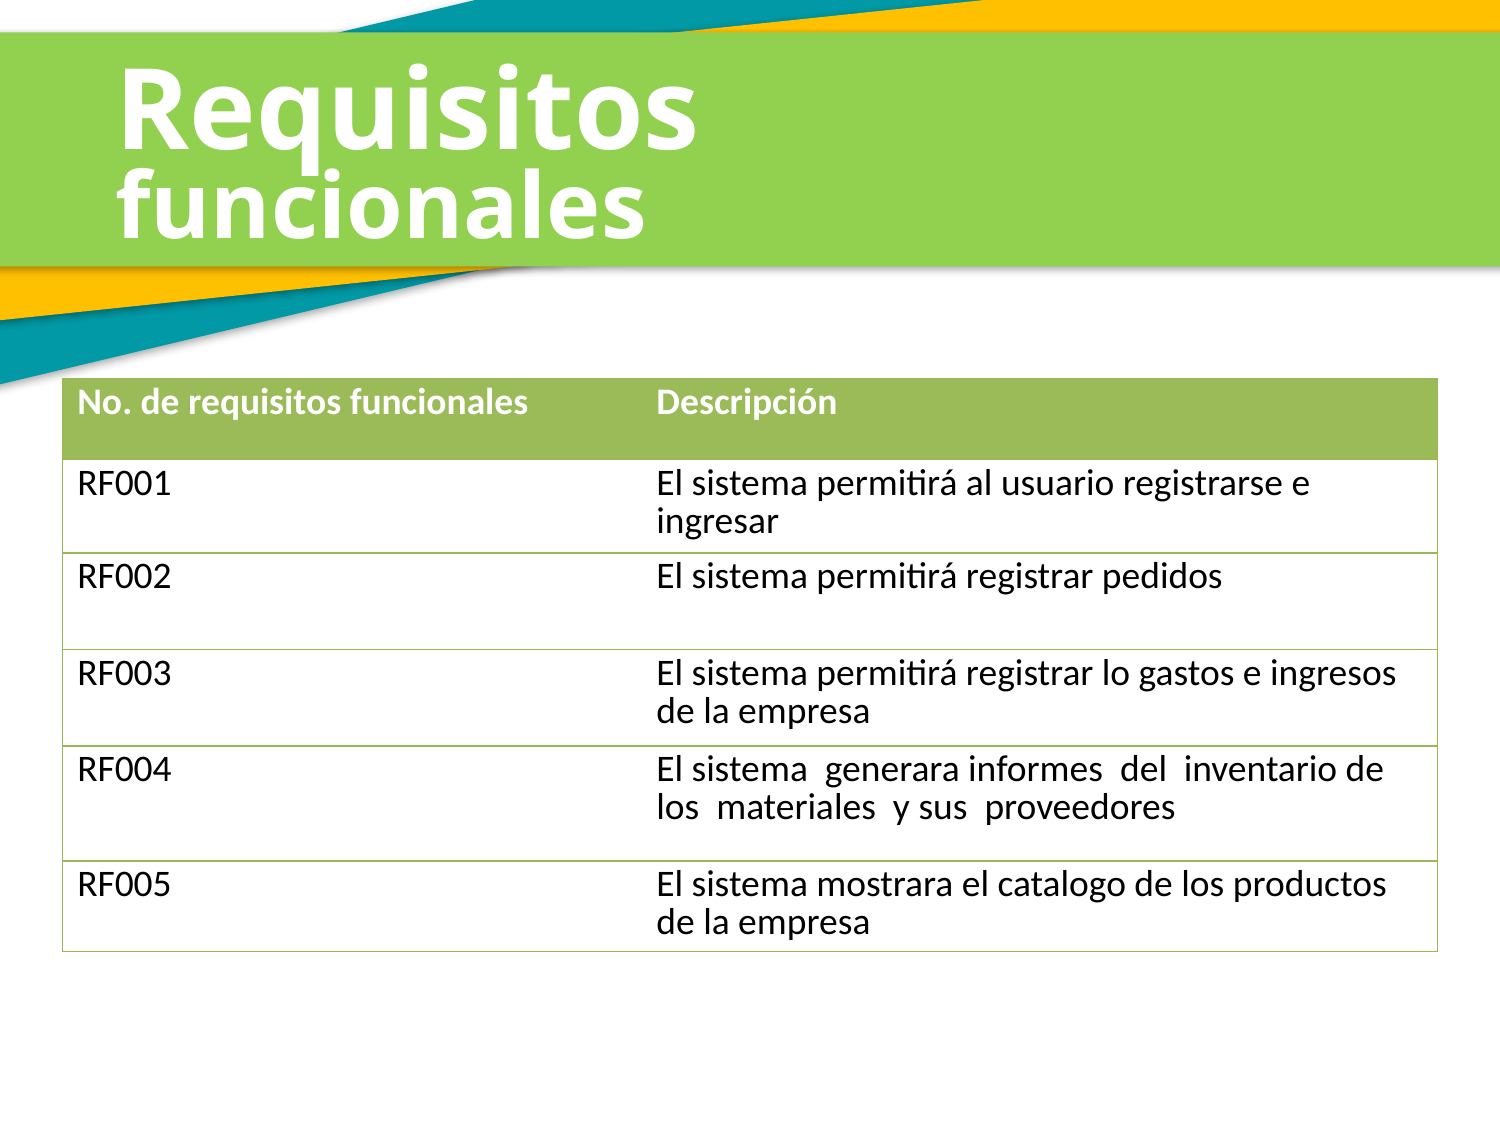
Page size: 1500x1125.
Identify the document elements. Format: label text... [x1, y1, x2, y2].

table_cell El sistema mostrara el catalogo de los productos de la empresa [642, 862, 1437, 951]
table_header No. de requisitos funcionales [63, 379, 642, 459]
table_cell El sistema permitirá al usuario registrarse e ingresar [642, 460, 1437, 552]
table_header Descripción [642, 379, 1437, 459]
text_box Requisitos [100, 43, 725, 167]
table_cell El sistema generara informes del inventario de los materiales y sus proveedores [642, 747, 1437, 860]
table_cell El sistema permitirá registrar lo gastos e ingresos de la empresa [642, 650, 1437, 745]
table_cell RF003 [63, 650, 642, 745]
table_cell RF005 [63, 862, 642, 951]
text_box funcionales [100, 166, 692, 238]
table_cell RF001 [63, 460, 642, 552]
table_cell RF004 [63, 747, 642, 860]
table_cell El sistema permitirá registrar pedidos [642, 554, 1437, 649]
table_cell RF002 [63, 554, 642, 649]
